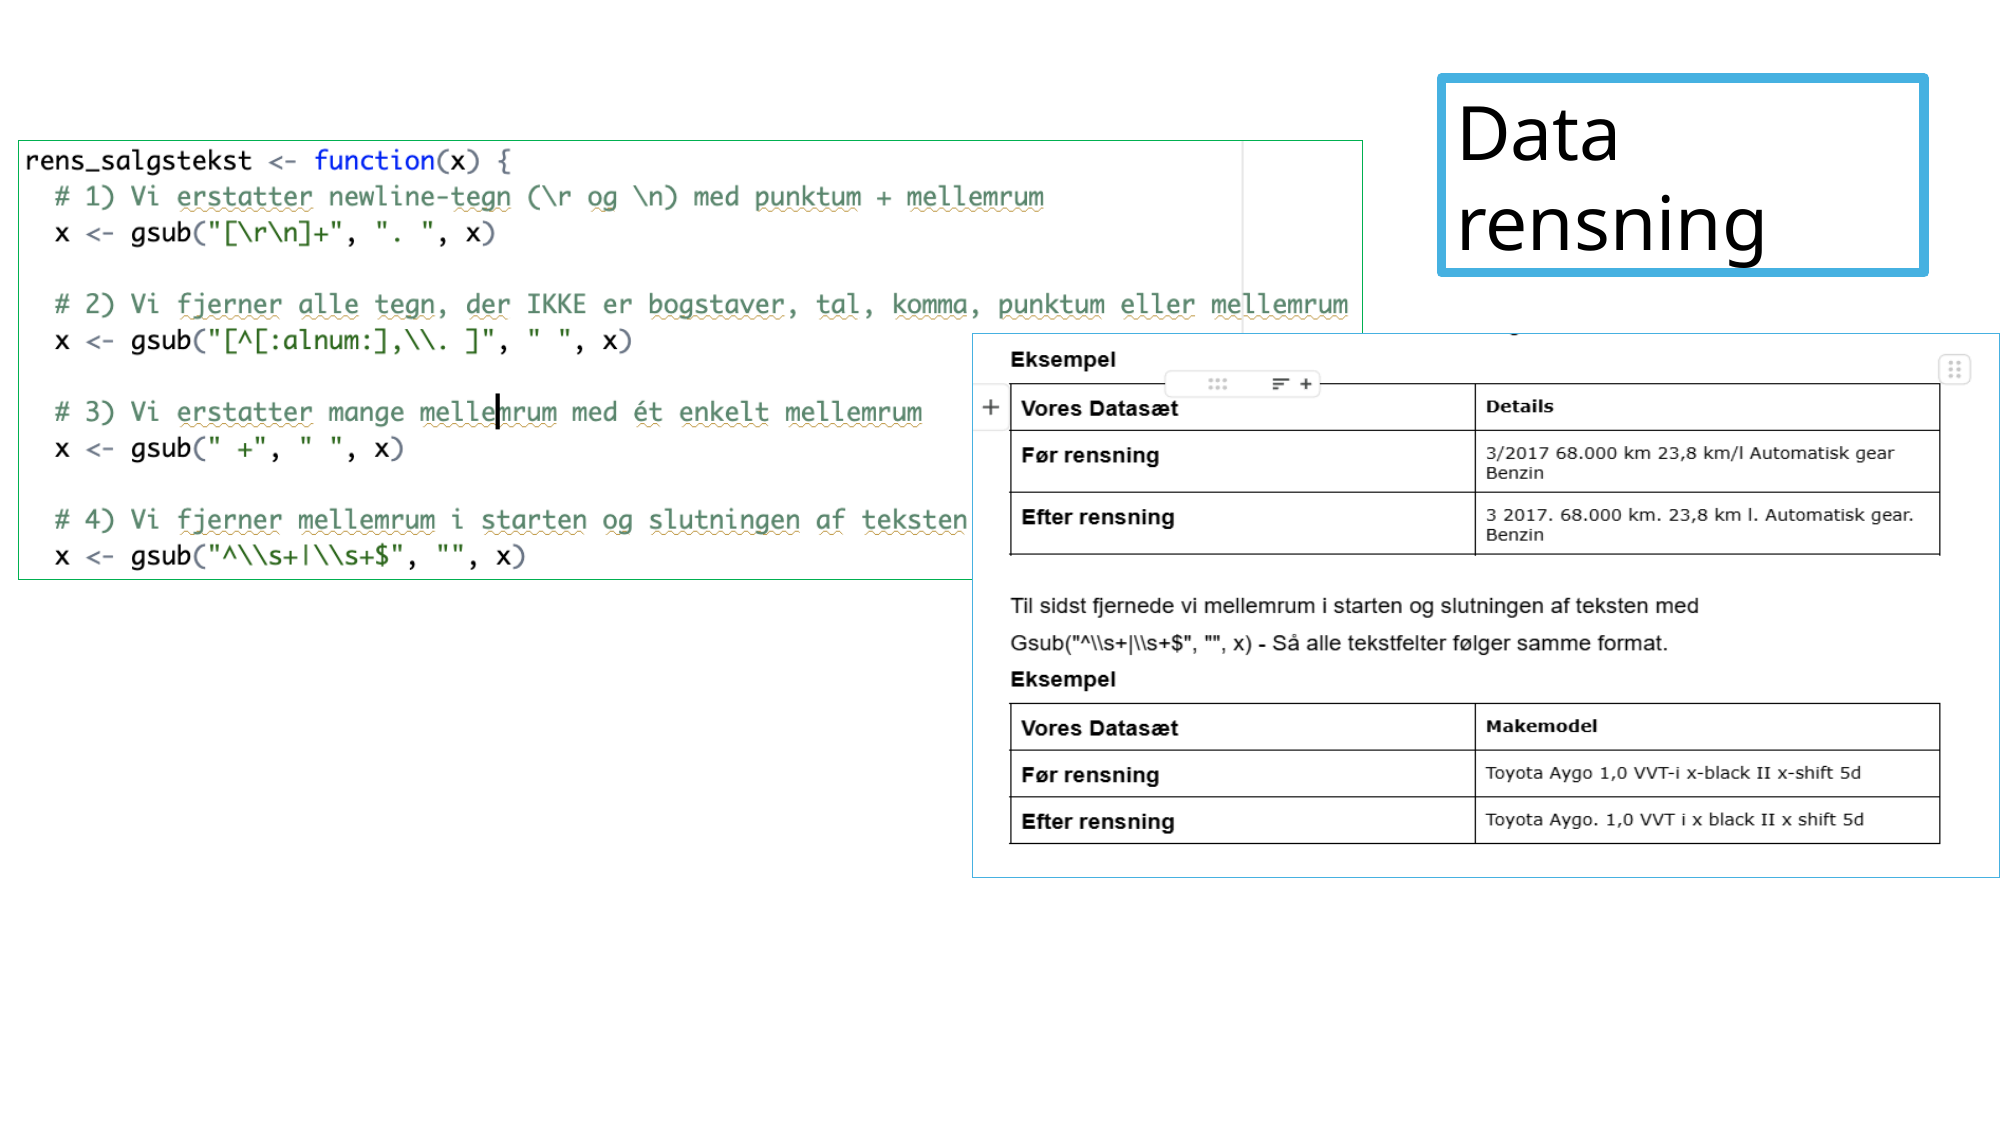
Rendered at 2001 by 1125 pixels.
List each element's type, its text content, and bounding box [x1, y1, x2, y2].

picture [18, 139, 2000, 878]
text_box Data rensning [1441, 78, 1925, 273]
